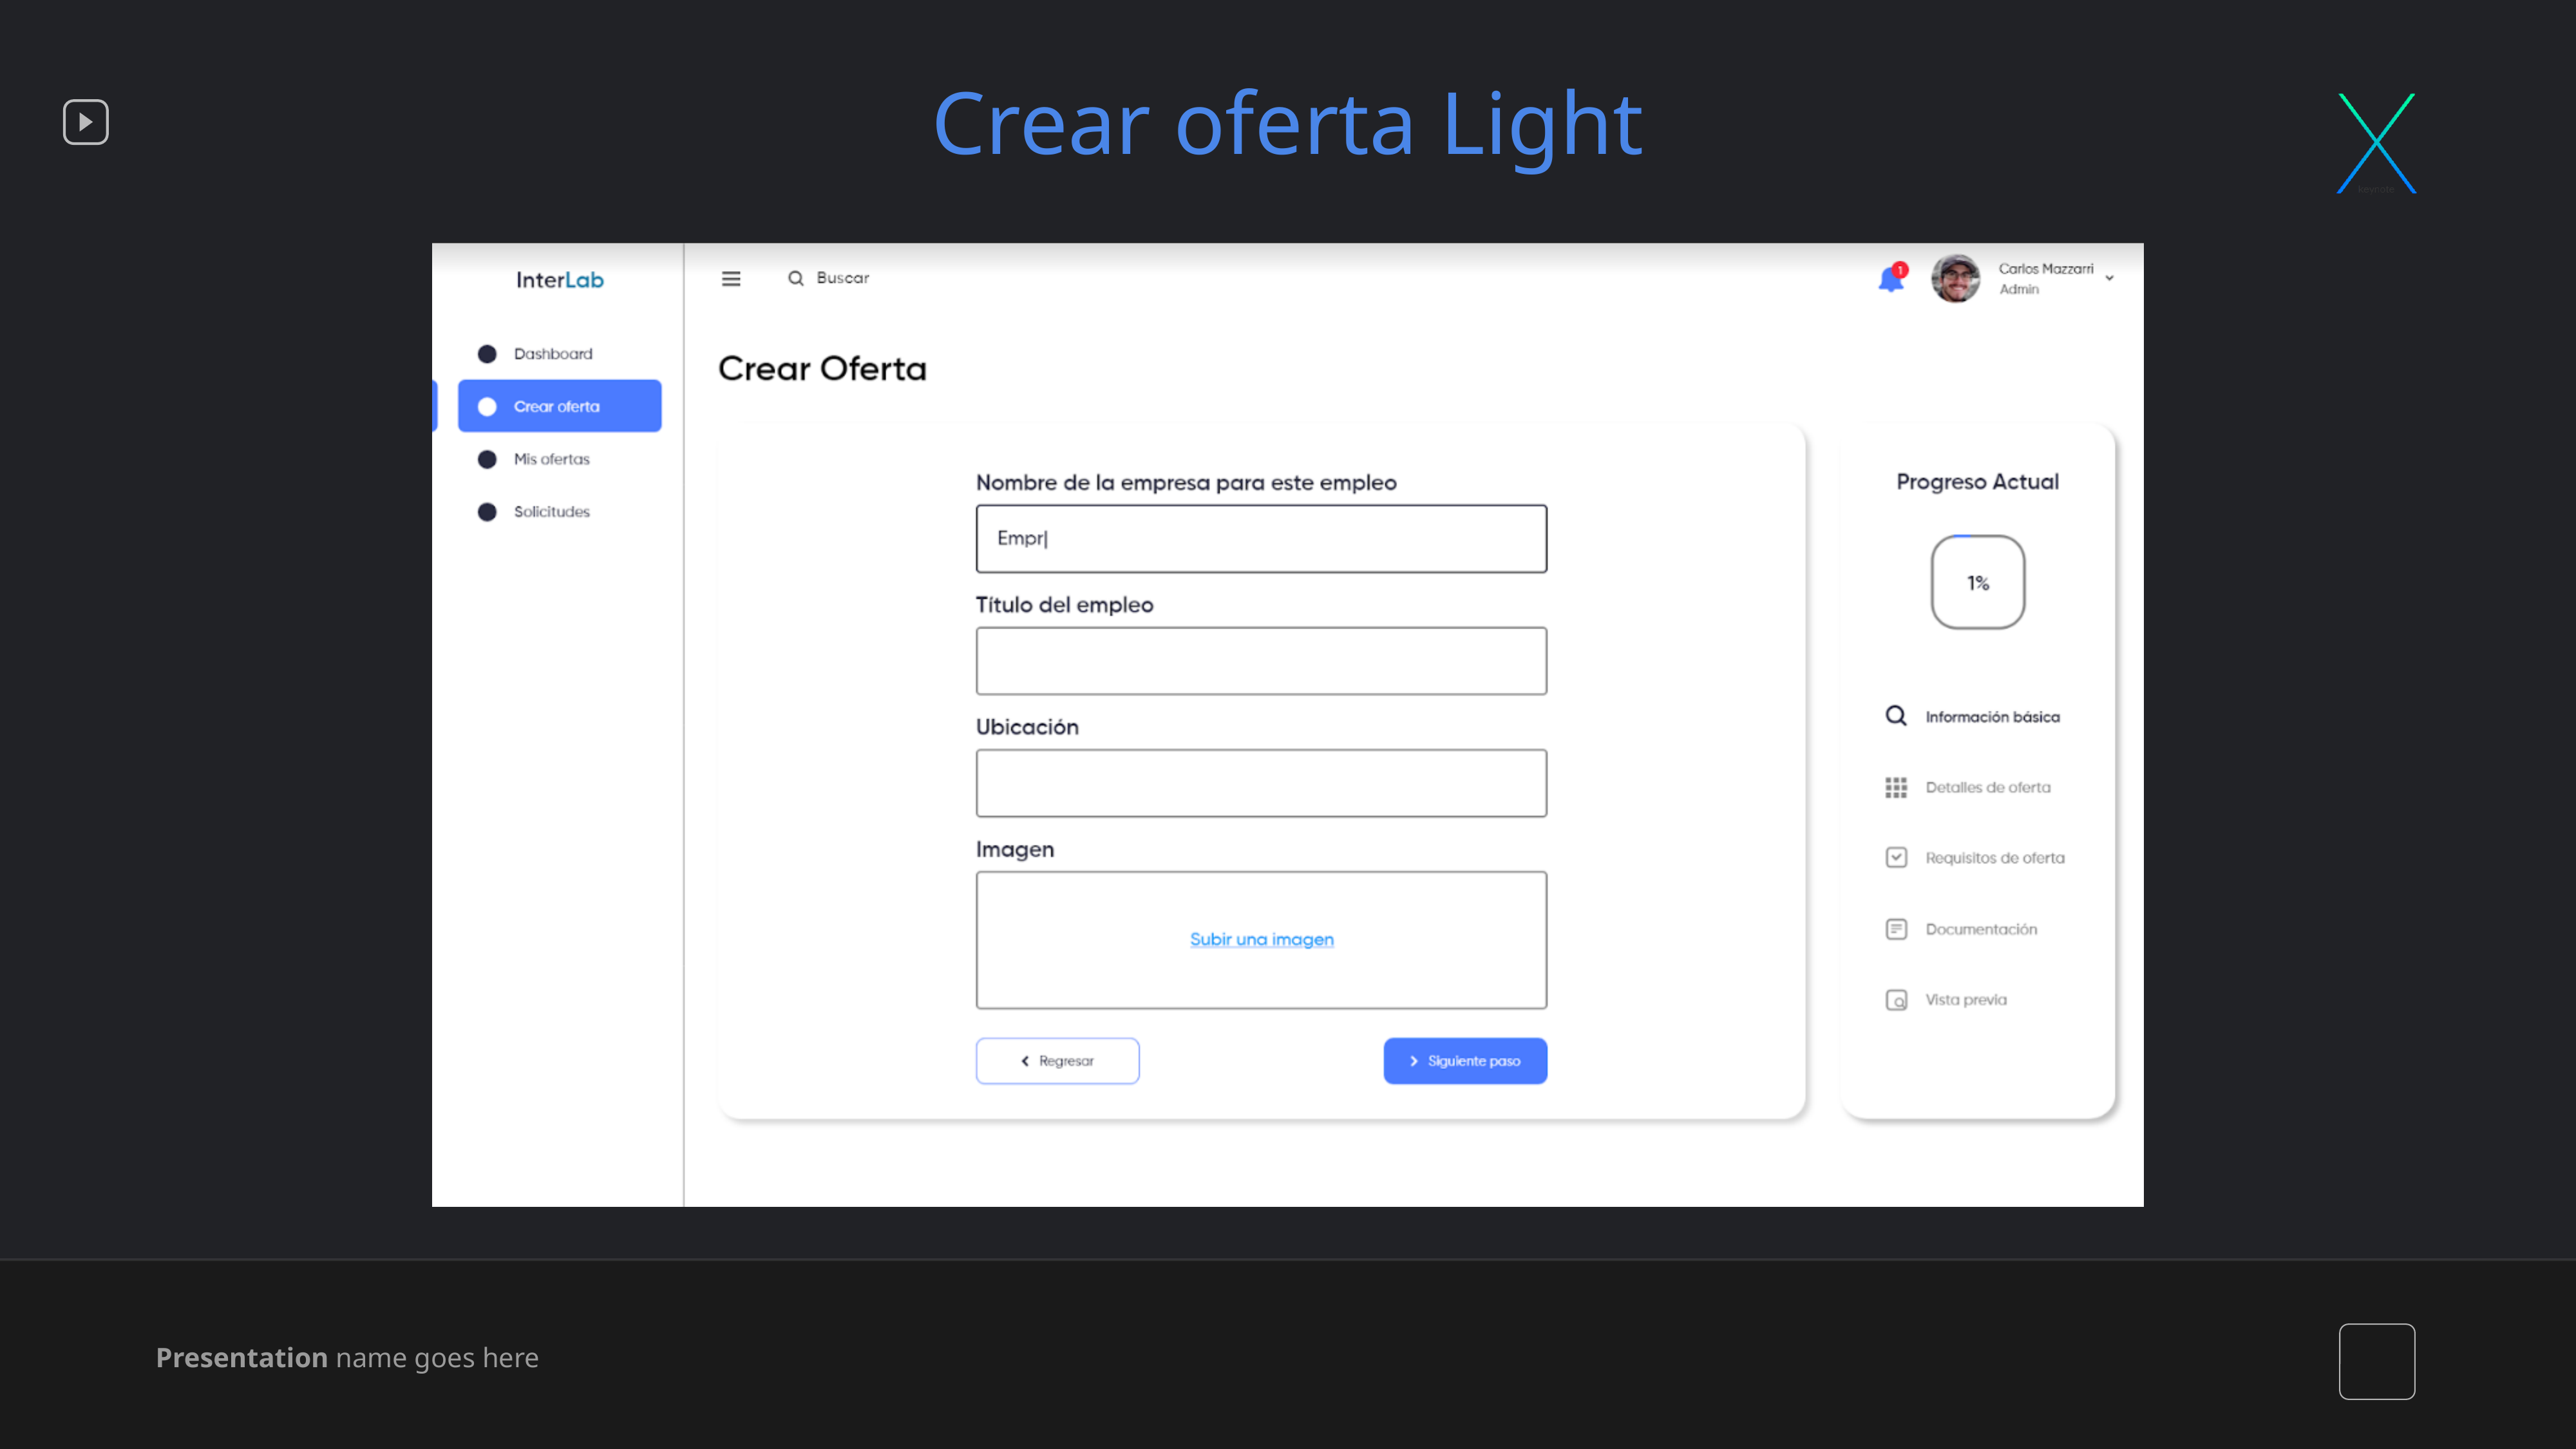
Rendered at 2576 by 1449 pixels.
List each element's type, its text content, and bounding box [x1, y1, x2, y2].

picture [432, 242, 2144, 1208]
picture [2336, 93, 2417, 194]
text_box Crear oferta Light [740, 70, 1836, 240]
